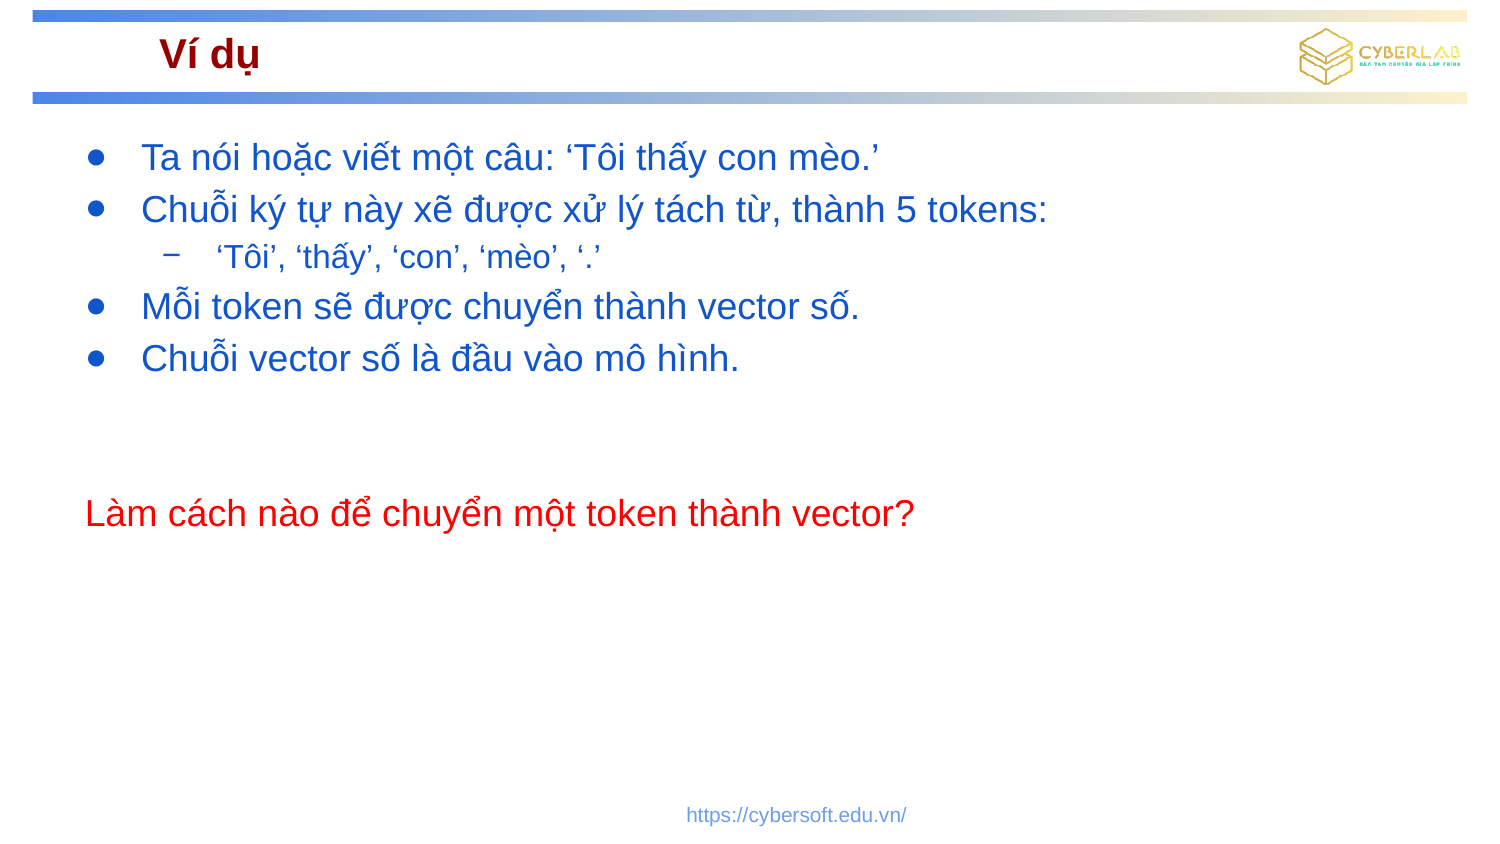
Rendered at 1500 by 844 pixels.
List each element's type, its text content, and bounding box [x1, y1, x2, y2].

picture [1449, 28, 1468, 85]
title Ví dụ [144, 12, 1449, 93]
list Ta nói hoặc viết một câu: ‘Tôi thấy con mèo.’ Chuỗi ký tự này xẽ được xử lý tách từ, thành 5 tokens: ‘Tôi’, ‘thấy’, ‘con’, ‘mèo’, ‘.’ Mỗi token sẽ được chuyển thành vector số. Chuỗi vector số là đầu vào mô hình. Làm cách nào để chuyển một token thành vector? [51, 111, 1449, 762]
